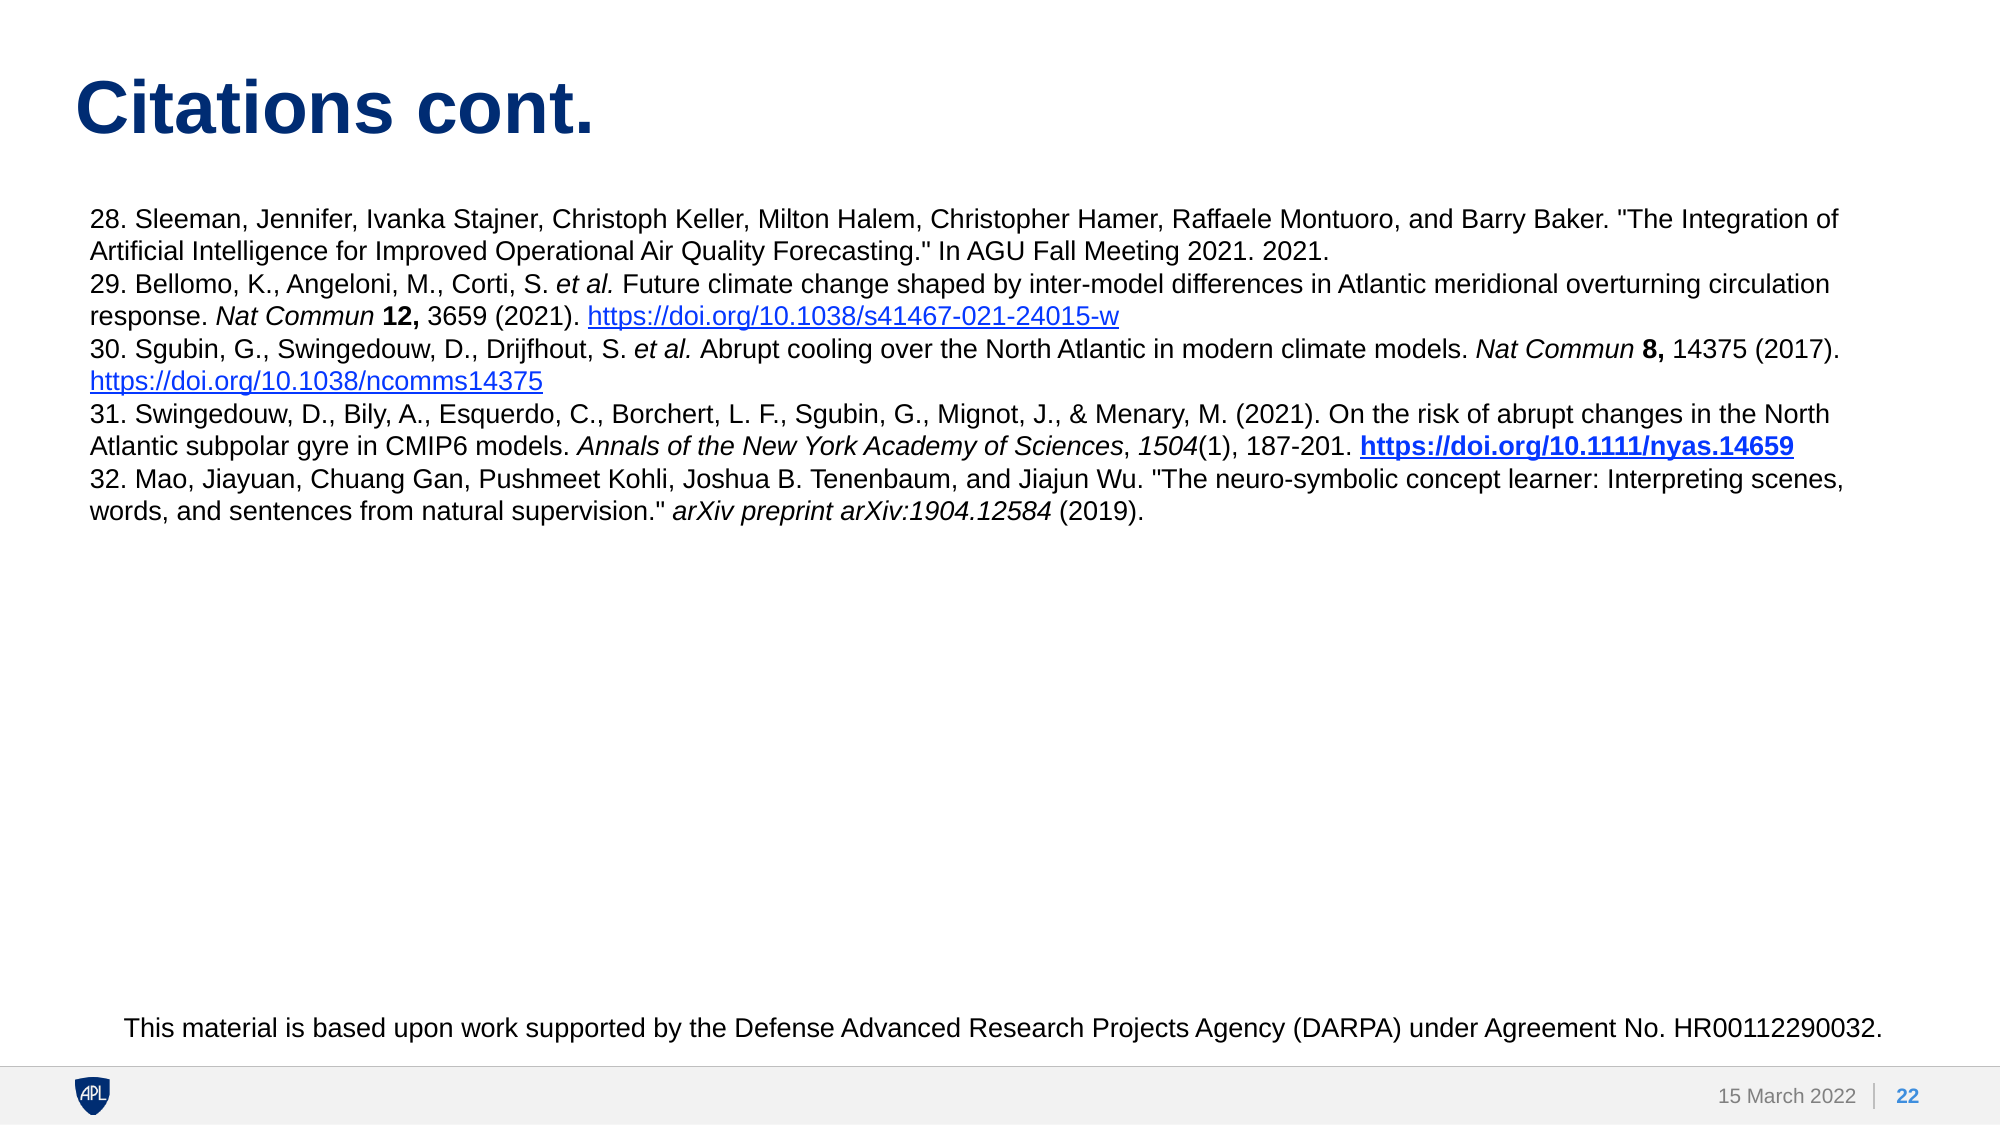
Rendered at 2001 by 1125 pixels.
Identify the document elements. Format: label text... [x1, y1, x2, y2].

title Citations cont. [75, 68, 1925, 194]
text_box 28. Sleeman, Jennifer, Ivanka Stajner, Christoph Keller, Milton Halem, Christopher Hamer, Raffaele Montuoro, and Barry Baker. "The Integration of Artificial Intelligence for Improved Operational Air Quality Forecasting." In AGU Fall Meeting 2021. 2021. 29. Bellomo, K., Angeloni, M., Corti, S. et al. Future climate change shaped by inter-model differences in Atlantic meridional overturning circulation response. Nat Commun 12, 3659 (2021). https://doi.org/10.1038/s41467-021-24015-w 30. Sgubin, G., Swingedouw, D., Drijfhout, S. et al. Abrupt cooling over the North Atlantic in modern climate models. Nat Commun 8, 14375 (2017). https://doi.org/10.1038/ncomms14375 31. Swingedouw, D., Bily, A., Esquerdo, C., Borchert, L. F., Sgubin, G., Mignot, J., & Menary, M. (2021). On the risk of abrupt changes in the North Atlantic subpolar gyre in CMIP6 models. Annals of the New York Academy of Sciences, 1504(1), 187-201. https://doi.org/10.1111/nyas.14659 32. Mao, Jiayuan, Chuang Gan, Pushmeet Kohli, Joshua B. Tenenbaum, and Jiajun Wu. "The neuro-symbolic concept learner: Interpreting scenes, words, and sentences from natural supervision." arXiv preprint arXiv:1904.12584 (2019). [74, 193, 1872, 746]
text_box This material is based upon work supported by the Defense Advanced Research Projects Agency (DARPA) under Agreement No. HR00112290032. [108, 1002, 1908, 1051]
slide_number 22 [1876, 1066, 1940, 1125]
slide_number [1646, 1066, 1872, 1125]
